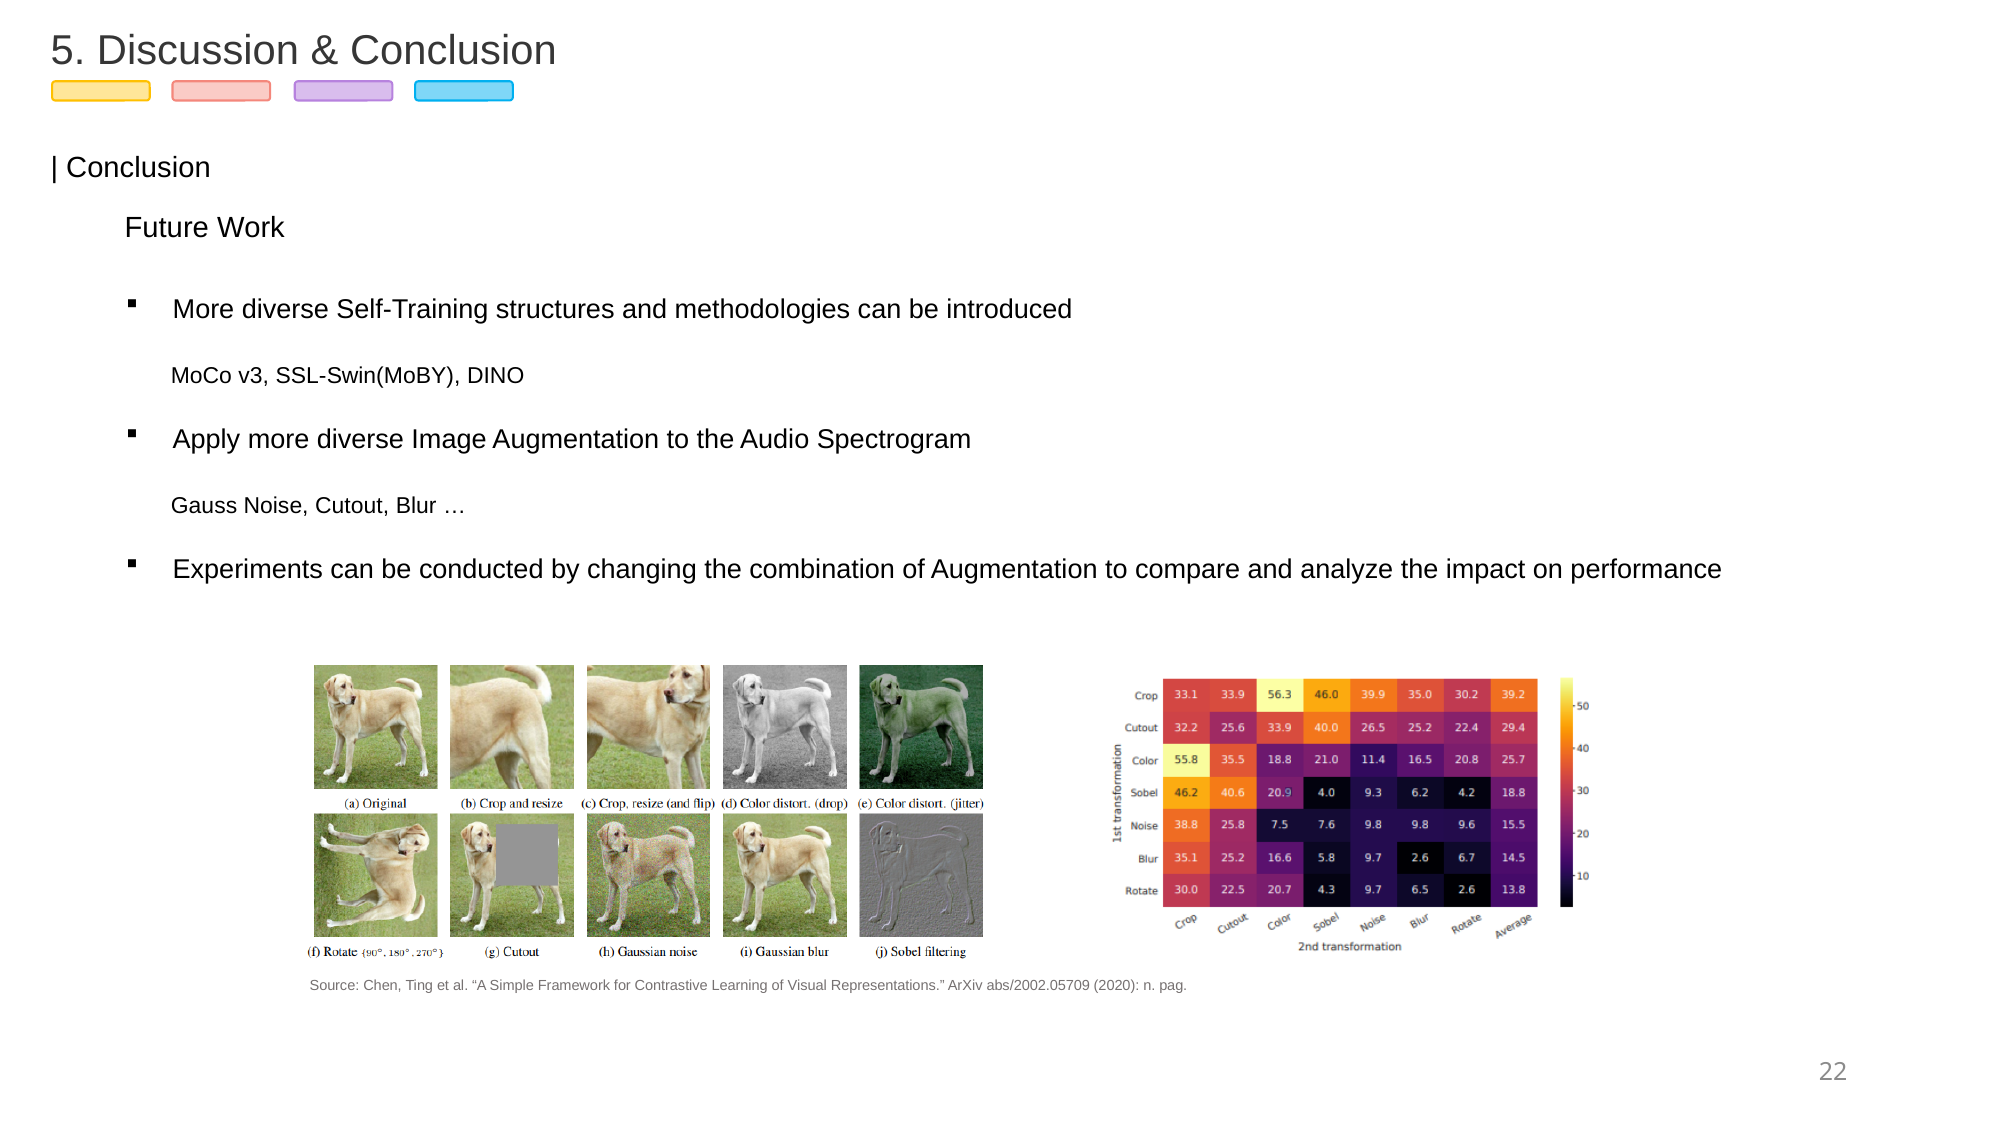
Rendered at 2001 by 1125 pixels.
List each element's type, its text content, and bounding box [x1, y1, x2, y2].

picture [1106, 672, 1597, 955]
text_box More diverse Self-Training structures and methodologies can be introduced MoCo v3, SSL-Swin(MoBY), DINO Apply more diverse Image Augmentation to the Audio Spectrogram Gauss Noise, Cutout, Blur … Experiments can be conducted by changing the combination of Augmentation to compare and analyze the impact on performance [111, 251, 2000, 592]
picture [303, 658, 994, 969]
text_box Future Work [109, 200, 344, 251]
text_box 5. Discussion & Conclusion [35, 15, 693, 81]
slide_number 22 [1412, 1042, 1863, 1103]
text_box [52, 81, 513, 101]
text_box | Conclusion [35, 140, 1122, 191]
text_box Source: Chen, Ting et al. “A Simple Framework for Contrastive Learning of Visual Representations.” ArXiv abs/2002.05709 (2020): n. pag. [294, 968, 1795, 1001]
